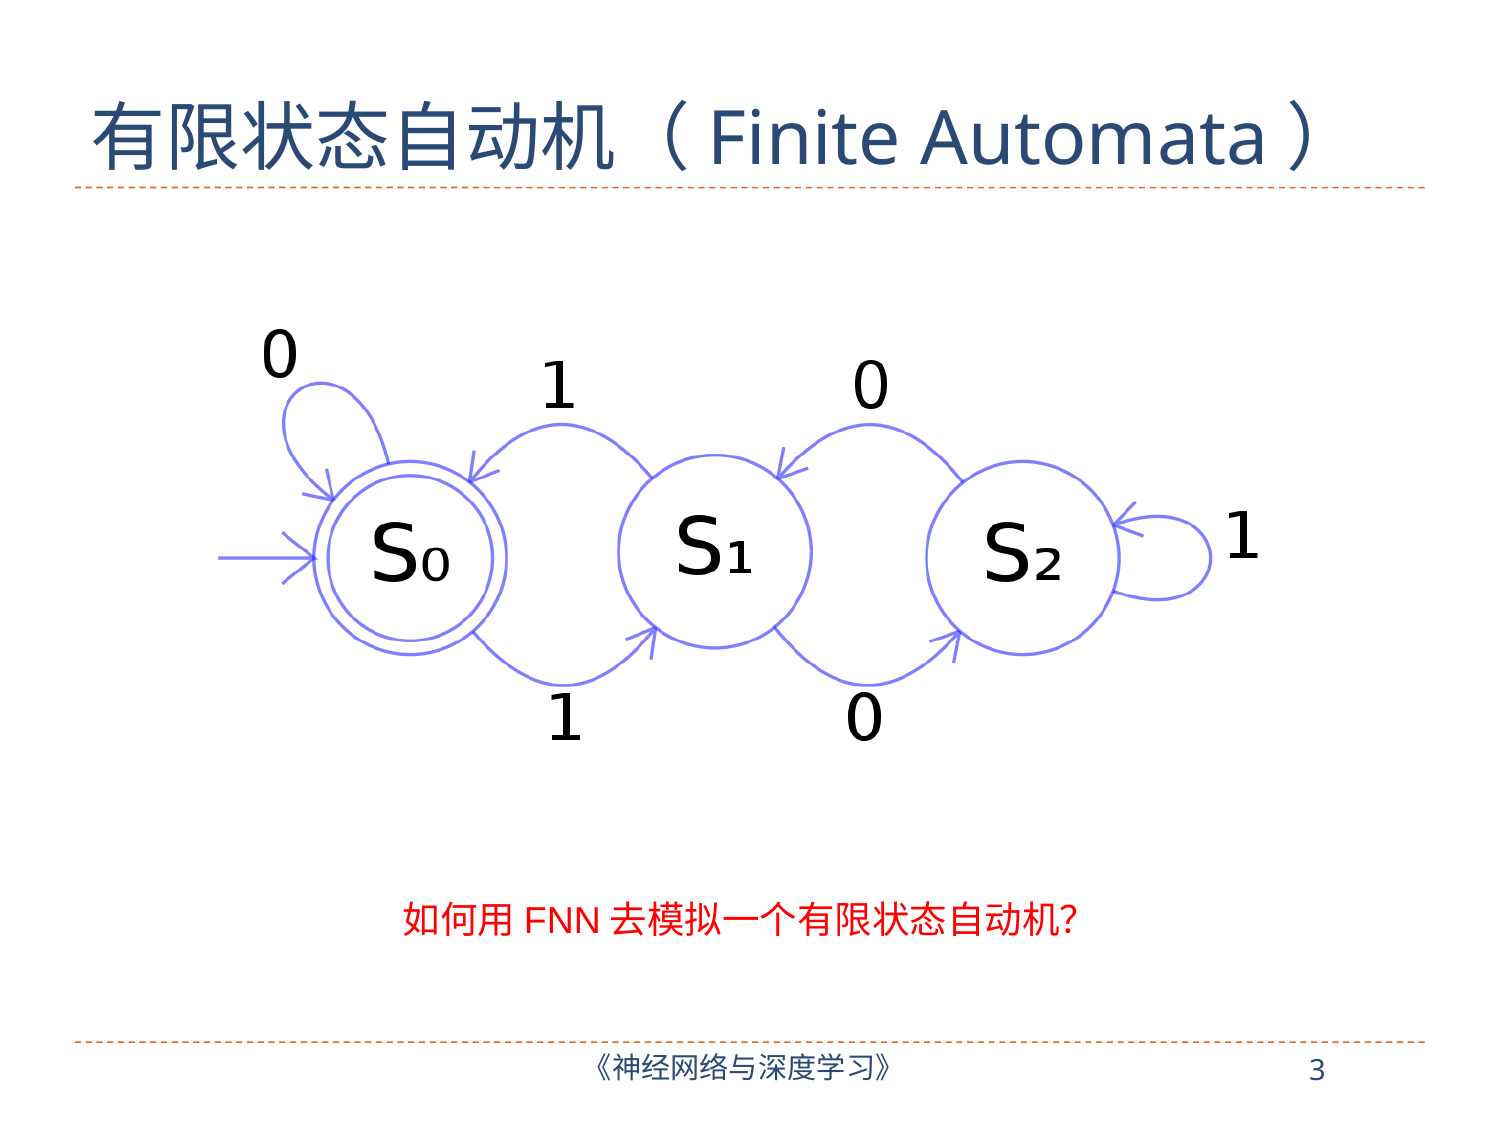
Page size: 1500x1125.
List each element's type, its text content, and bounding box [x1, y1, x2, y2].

title 有限状态自动机（Finite Automata） [75, 24, 1425, 188]
text_box 如何用FNN去模拟一个有限状态自动机？ [387, 888, 1113, 948]
picture [176, 271, 1324, 779]
